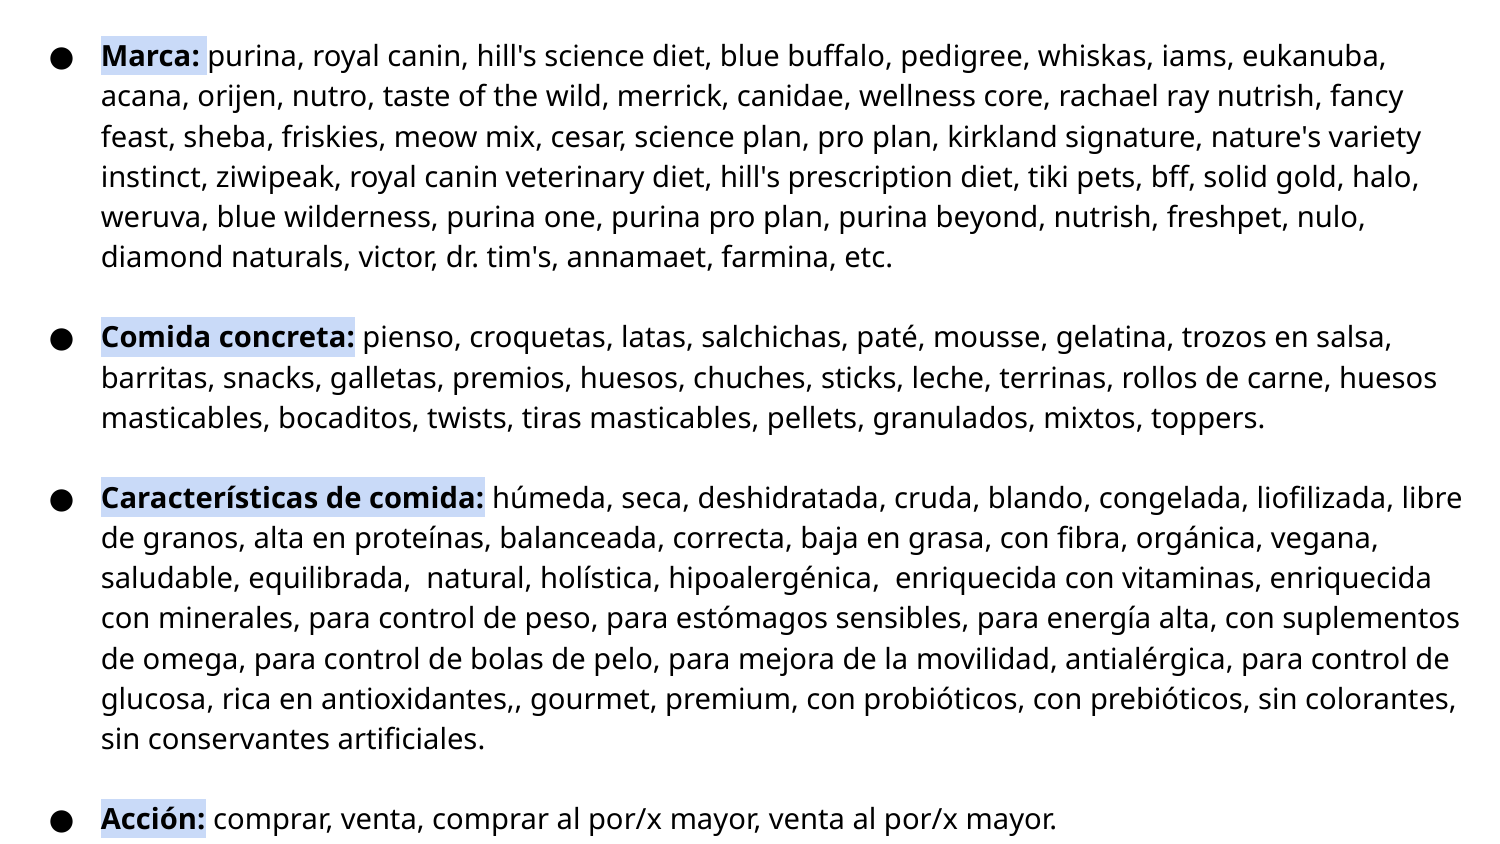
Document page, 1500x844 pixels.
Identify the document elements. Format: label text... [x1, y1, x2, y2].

text_box Marca: purina, royal canin, hill's science diet, blue buffalo, pedigree, whiskas, iams, eukanuba, acana, orijen, nutro, taste of the wild, merrick, canidae, wellness core, rachael ray nutrish, fancy feast, sheba, friskies, meow mix, cesar, science plan, pro plan, kirkland signature, nature's variety instinct, ziwipeak, royal canin veterinary diet, hill's prescription diet, tiki pets, bff, solid gold, halo, weruva, blue wilderness, purina one, purina pro plan, purina beyond, nutrish, freshpet, nulo, diamond naturals, victor, dr. tim's, annamaet, farmina, etc. Comida concreta: pienso, croquetas, latas, salchichas, paté, mousse, gelatina, trozos en salsa, barritas, snacks, galletas, premios, huesos, chuches, sticks, leche, terrinas, rollos de carne, huesos masticables, bocaditos, twists, tiras masticables, pellets, granulados, mixtos, toppers. Características de comida: húmeda, seca, deshidratada, cruda, blando, congelada, liofilizada, libre de granos, alta en proteínas, balanceada, correcta, baja en grasa, con fibra, orgánica, vegana, saludable, equilibrada, natural, holística, hipoalergénica, enriquecida con vitaminas, enriquecida con minerales, para control de peso, para estómagos sensibles, para energía alta, con suplementos de omega, para control de bolas de pelo, para mejora de la movilidad, antialérgica, para control de glucosa, rica en antioxidantes,, gourmet, premium, con probióticos, con prebióticos, sin colorantes, sin conservantes artificiales. Acción: comprar, venta, comprar al por/x mayor, venta al por/x mayor. Nivel económico: barato/a, económico/a, en oferta, oferta, precio asequible, mejor precio [10, 0, 1490, 844]
